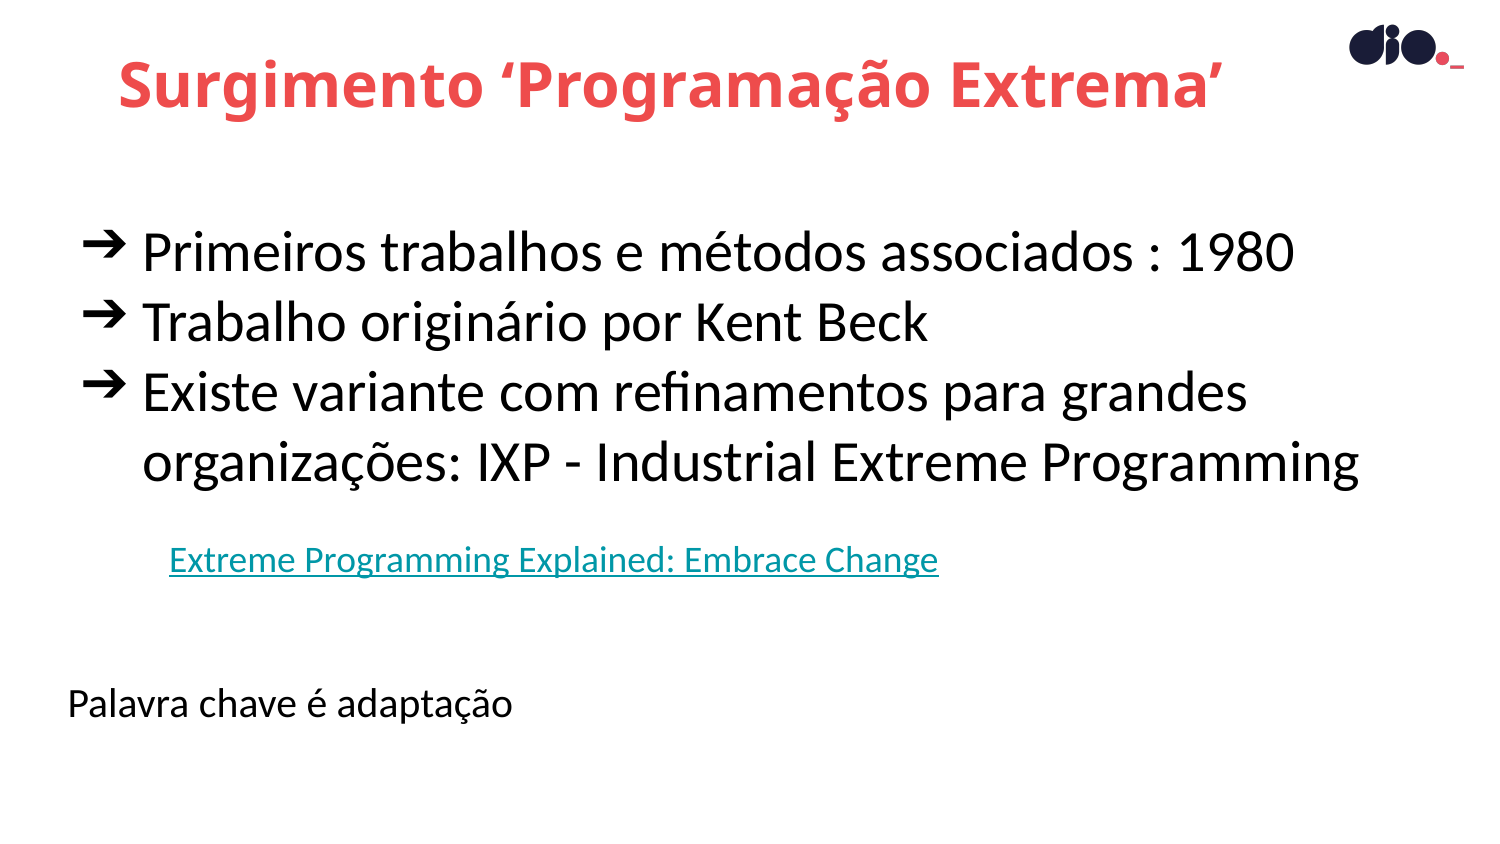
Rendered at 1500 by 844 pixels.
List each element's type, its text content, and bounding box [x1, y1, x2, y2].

text_box Primeiros trabalhos e métodos associados : 1980 Trabalho originário por Kent Beck Existe variante com refinamentos para grandes organizações: IXP - Industrial Extreme Programming Extreme Programming Explained: Embrace Change Palavra chave é adaptação [52, 127, 1397, 741]
picture [1423, 15, 1474, 78]
text_box Surgimento ‘Programação Extrema’ [103, 7, 1423, 146]
